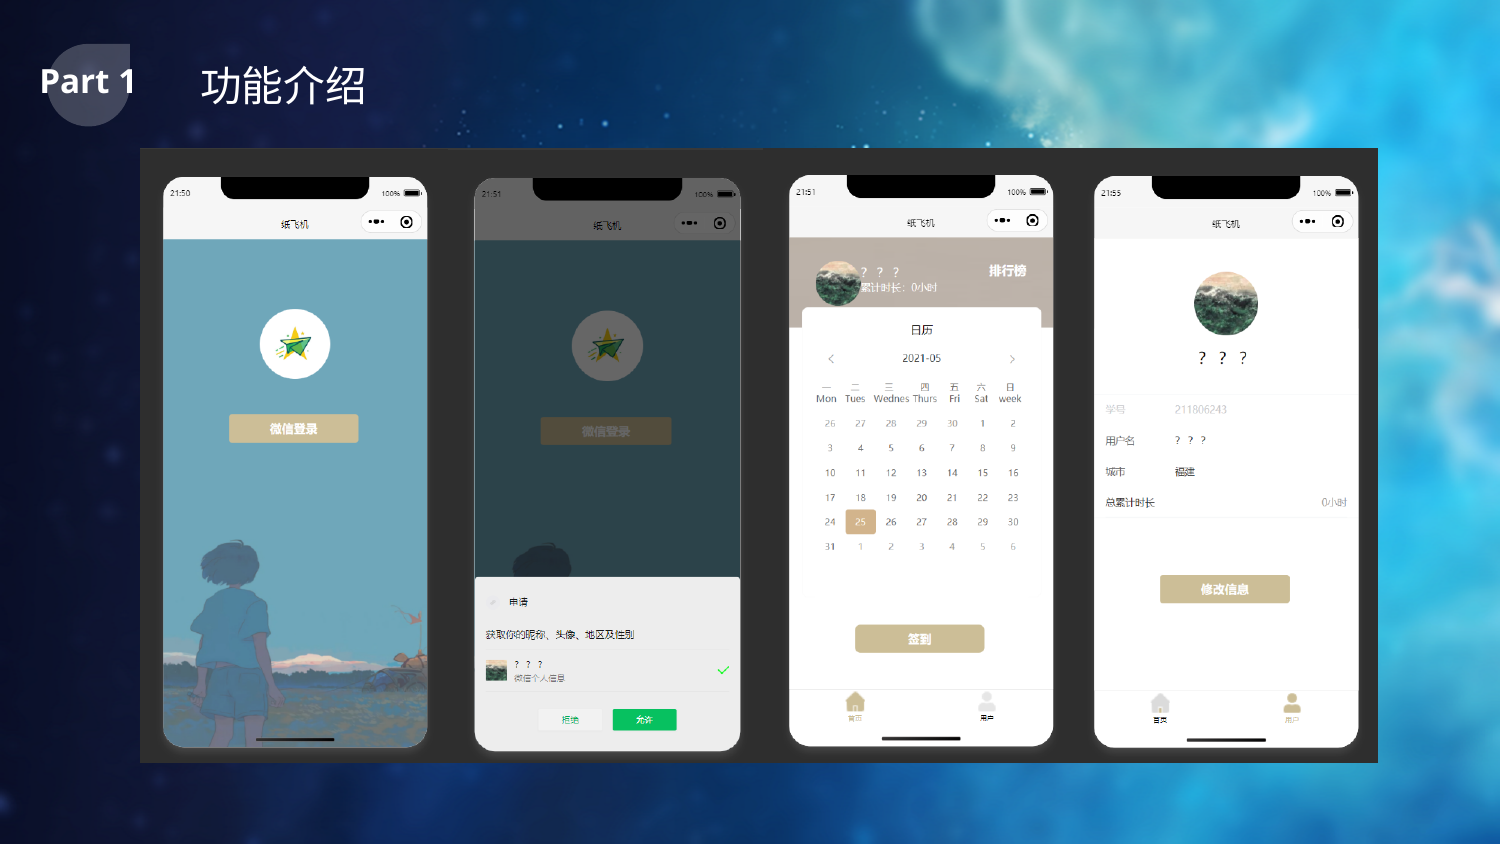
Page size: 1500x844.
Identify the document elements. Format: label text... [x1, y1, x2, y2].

text_box 功能介绍 [185, 52, 382, 118]
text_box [22, 43, 154, 127]
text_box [140, 148, 1378, 763]
picture [0, 0, 1500, 844]
